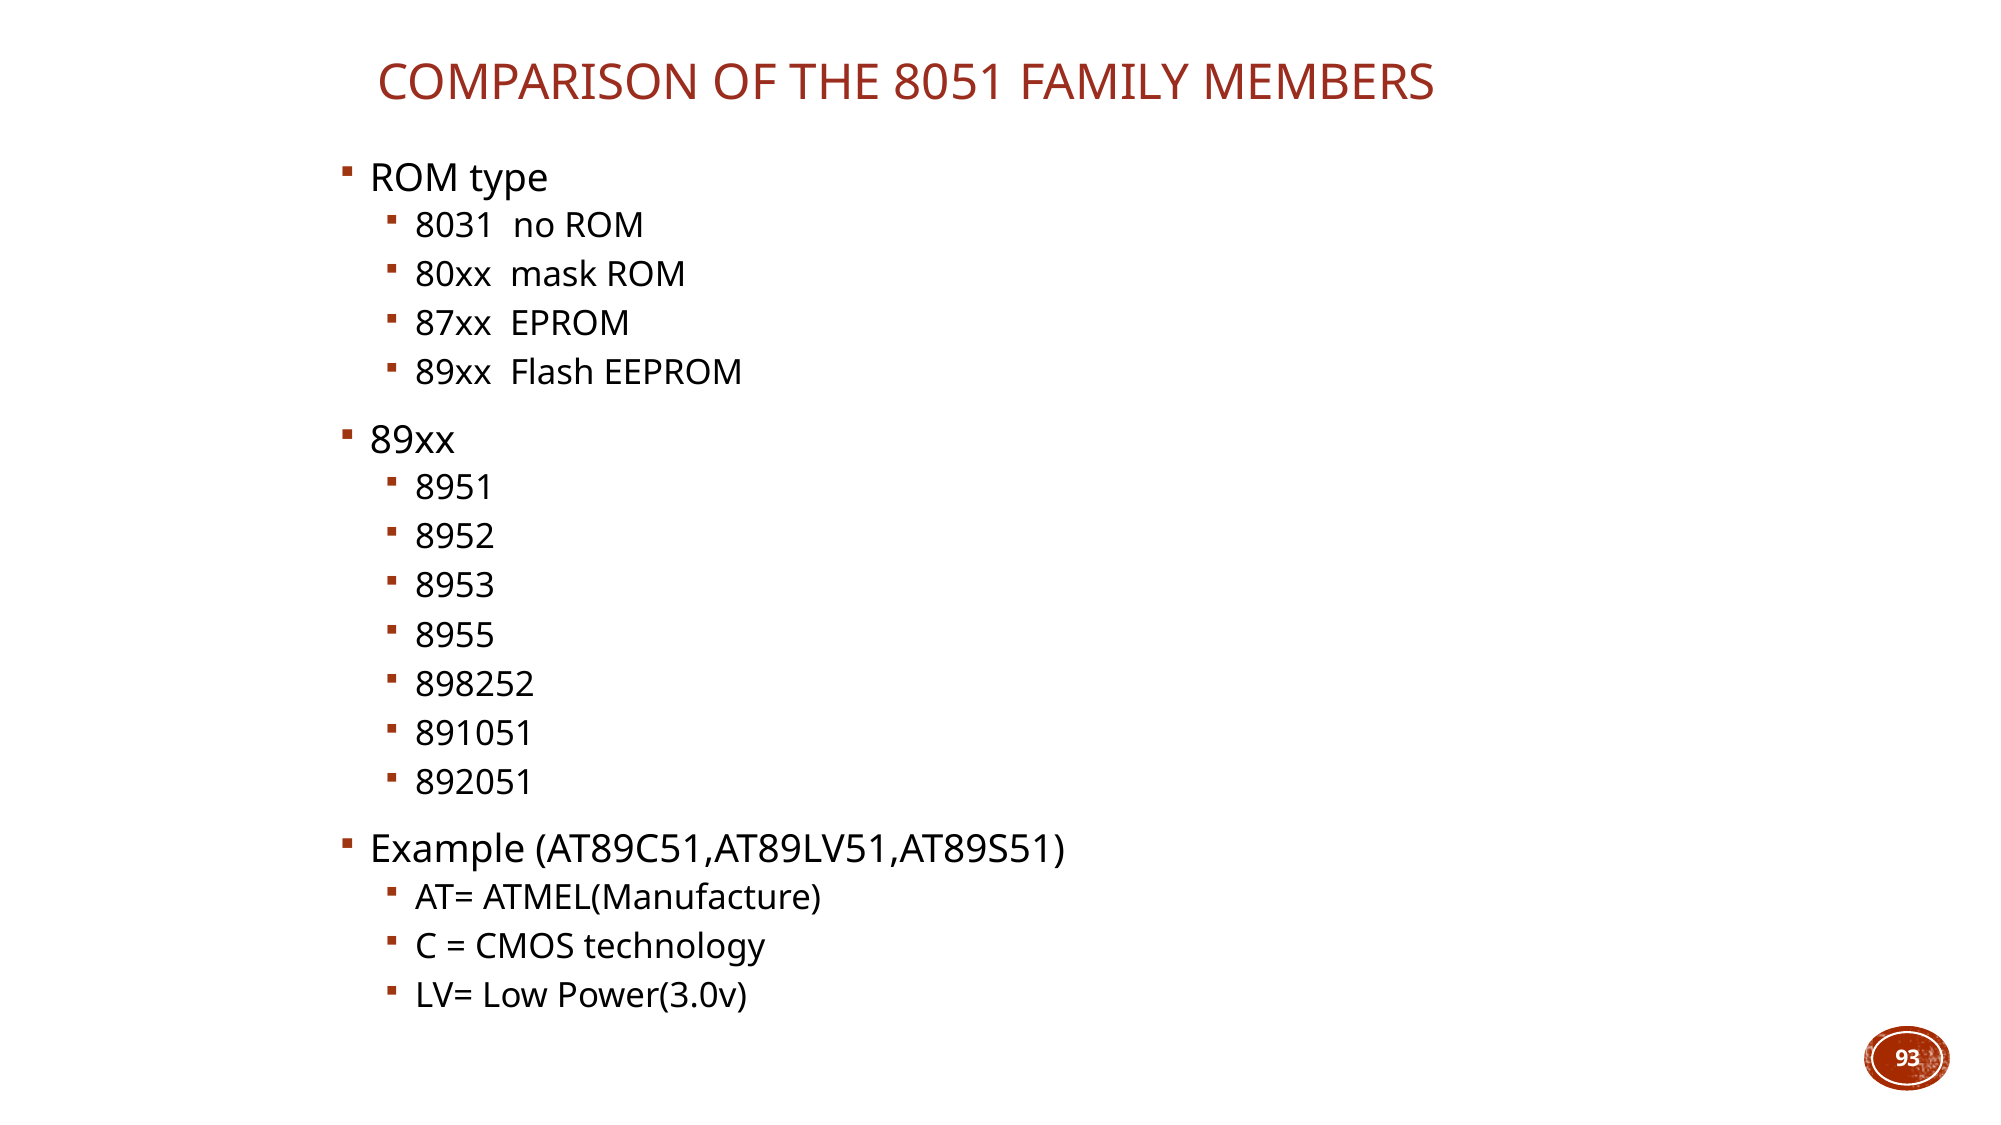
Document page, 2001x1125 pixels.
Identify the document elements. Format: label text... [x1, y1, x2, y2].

list ROM type 8031 no ROM 80xx mask ROM 87xx EPROM 89xx Flash EEPROM 89xx 8951 8952 8953 8955 898252 891051 892051 Example (AT89C51,AT89LV51,AT89S51) AT= ATMEL(Manufacture) C = CMOS technology LV= Low Power(3.0v) [324, 149, 1600, 1025]
slide_number 93 [1855, 1028, 1961, 1089]
title Comparison of the 8051 Family Members [362, 50, 1638, 150]
